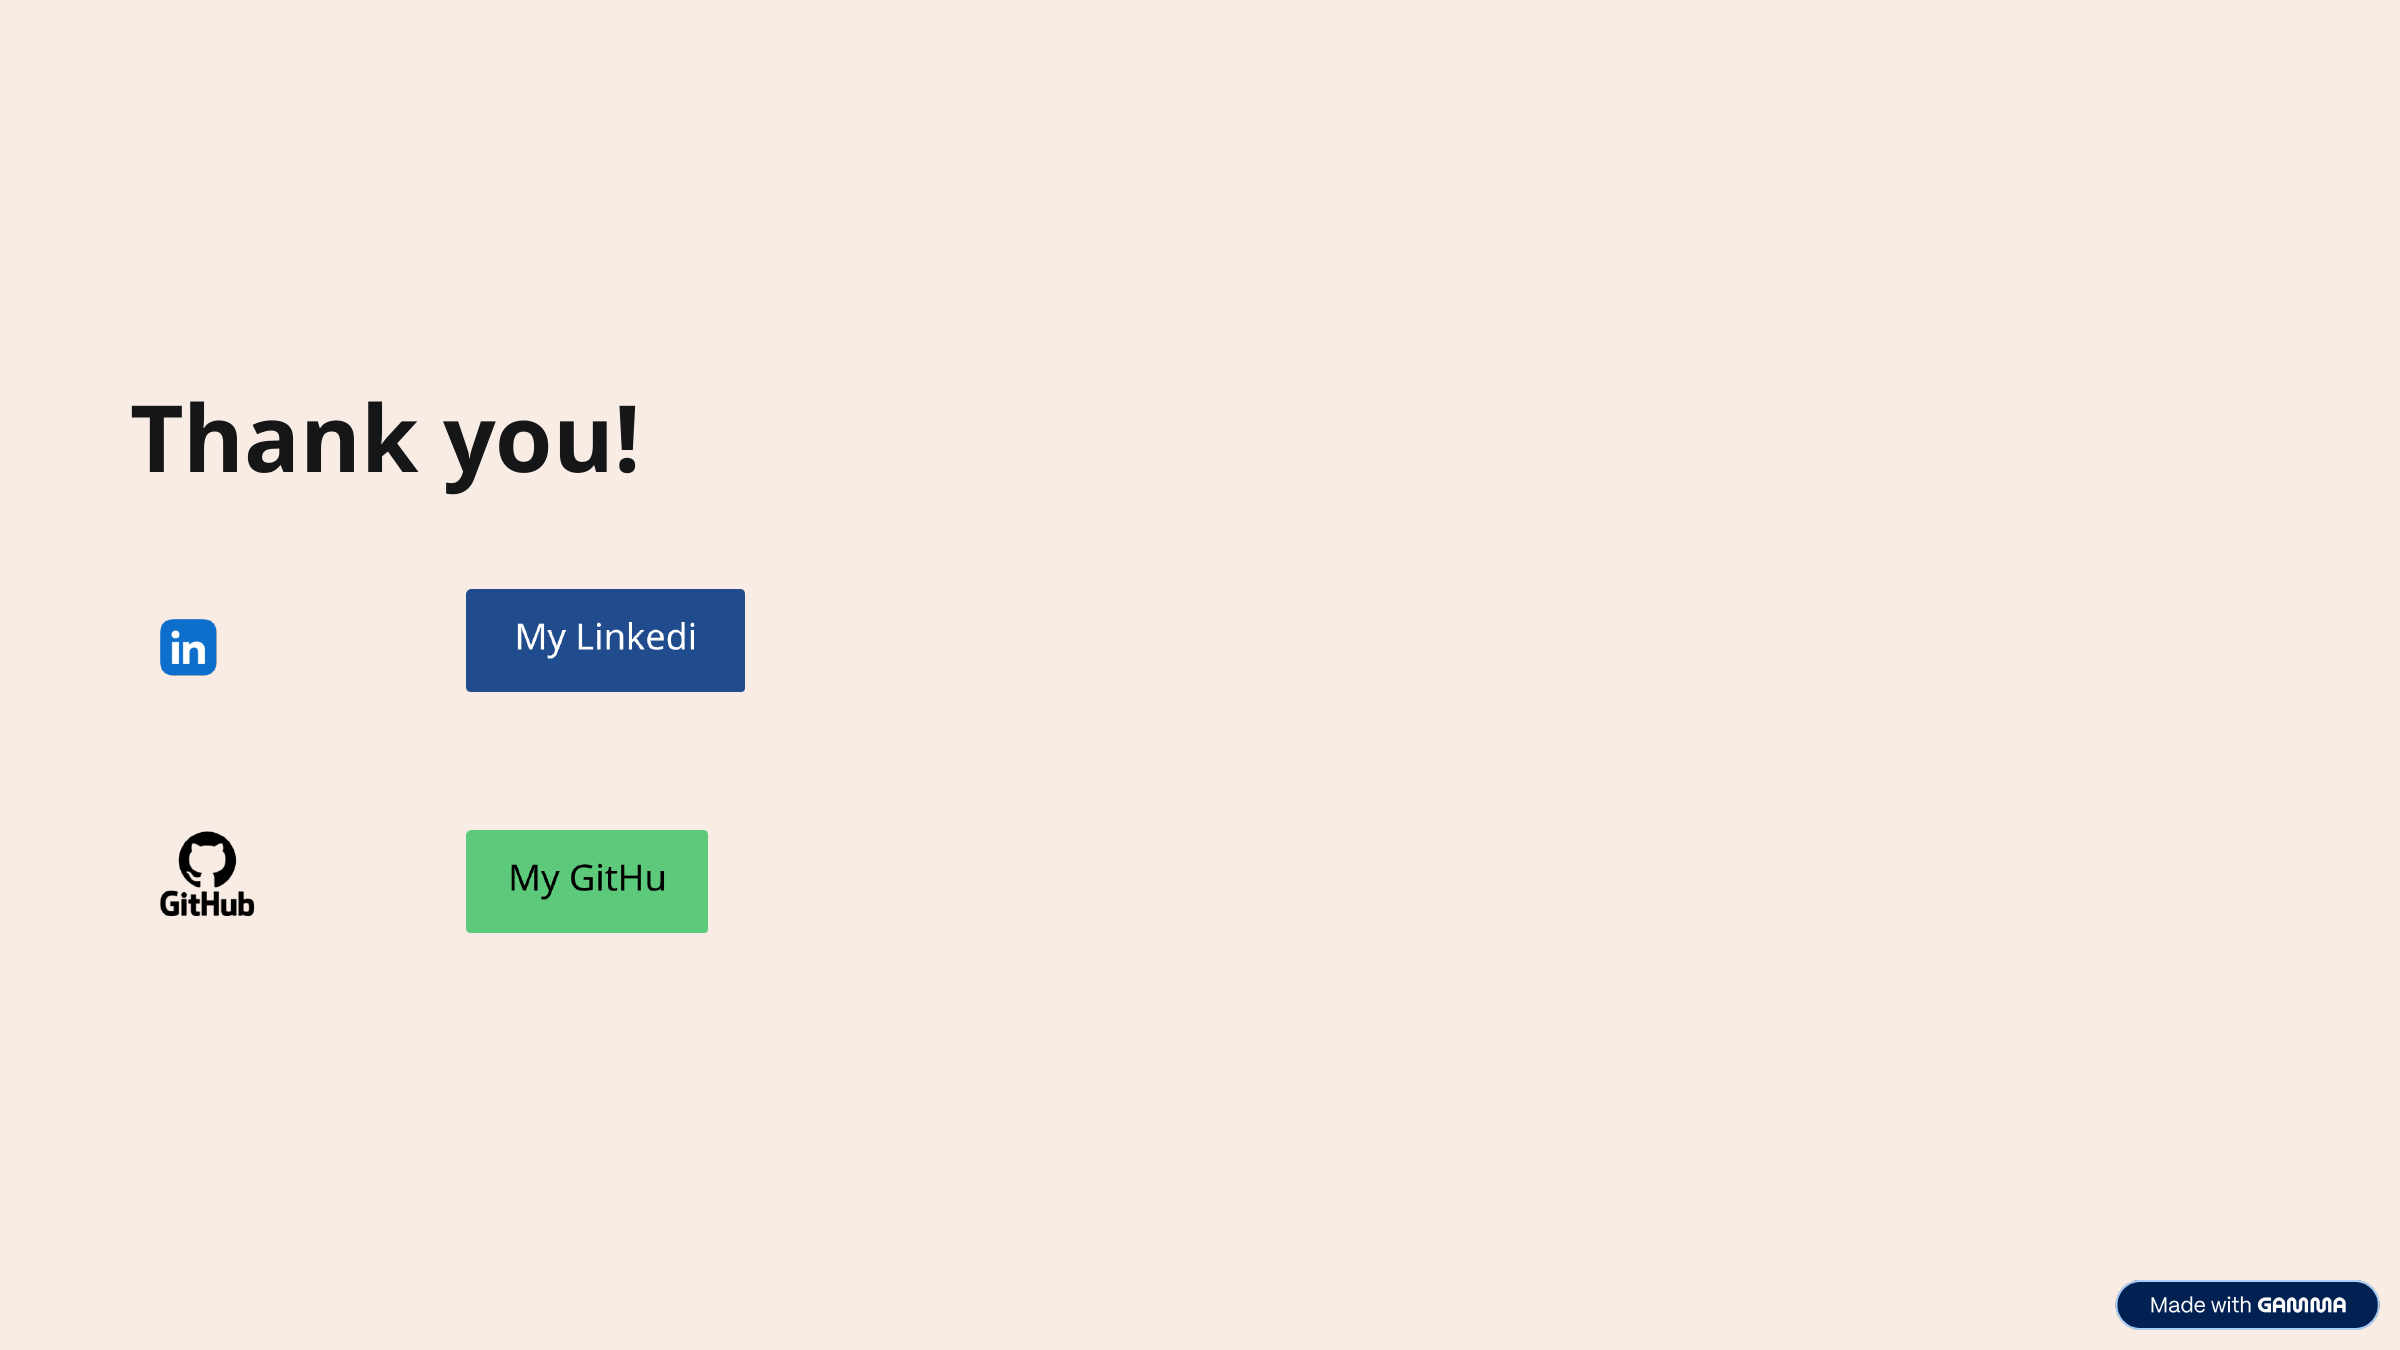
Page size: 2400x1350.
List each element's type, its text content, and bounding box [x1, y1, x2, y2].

picture [2106, 1271, 2389, 1339]
picture [465, 589, 745, 692]
text_box Thank you! [130, 375, 1061, 492]
picture [465, 830, 708, 933]
picture [130, 589, 246, 705]
picture [130, 830, 284, 917]
